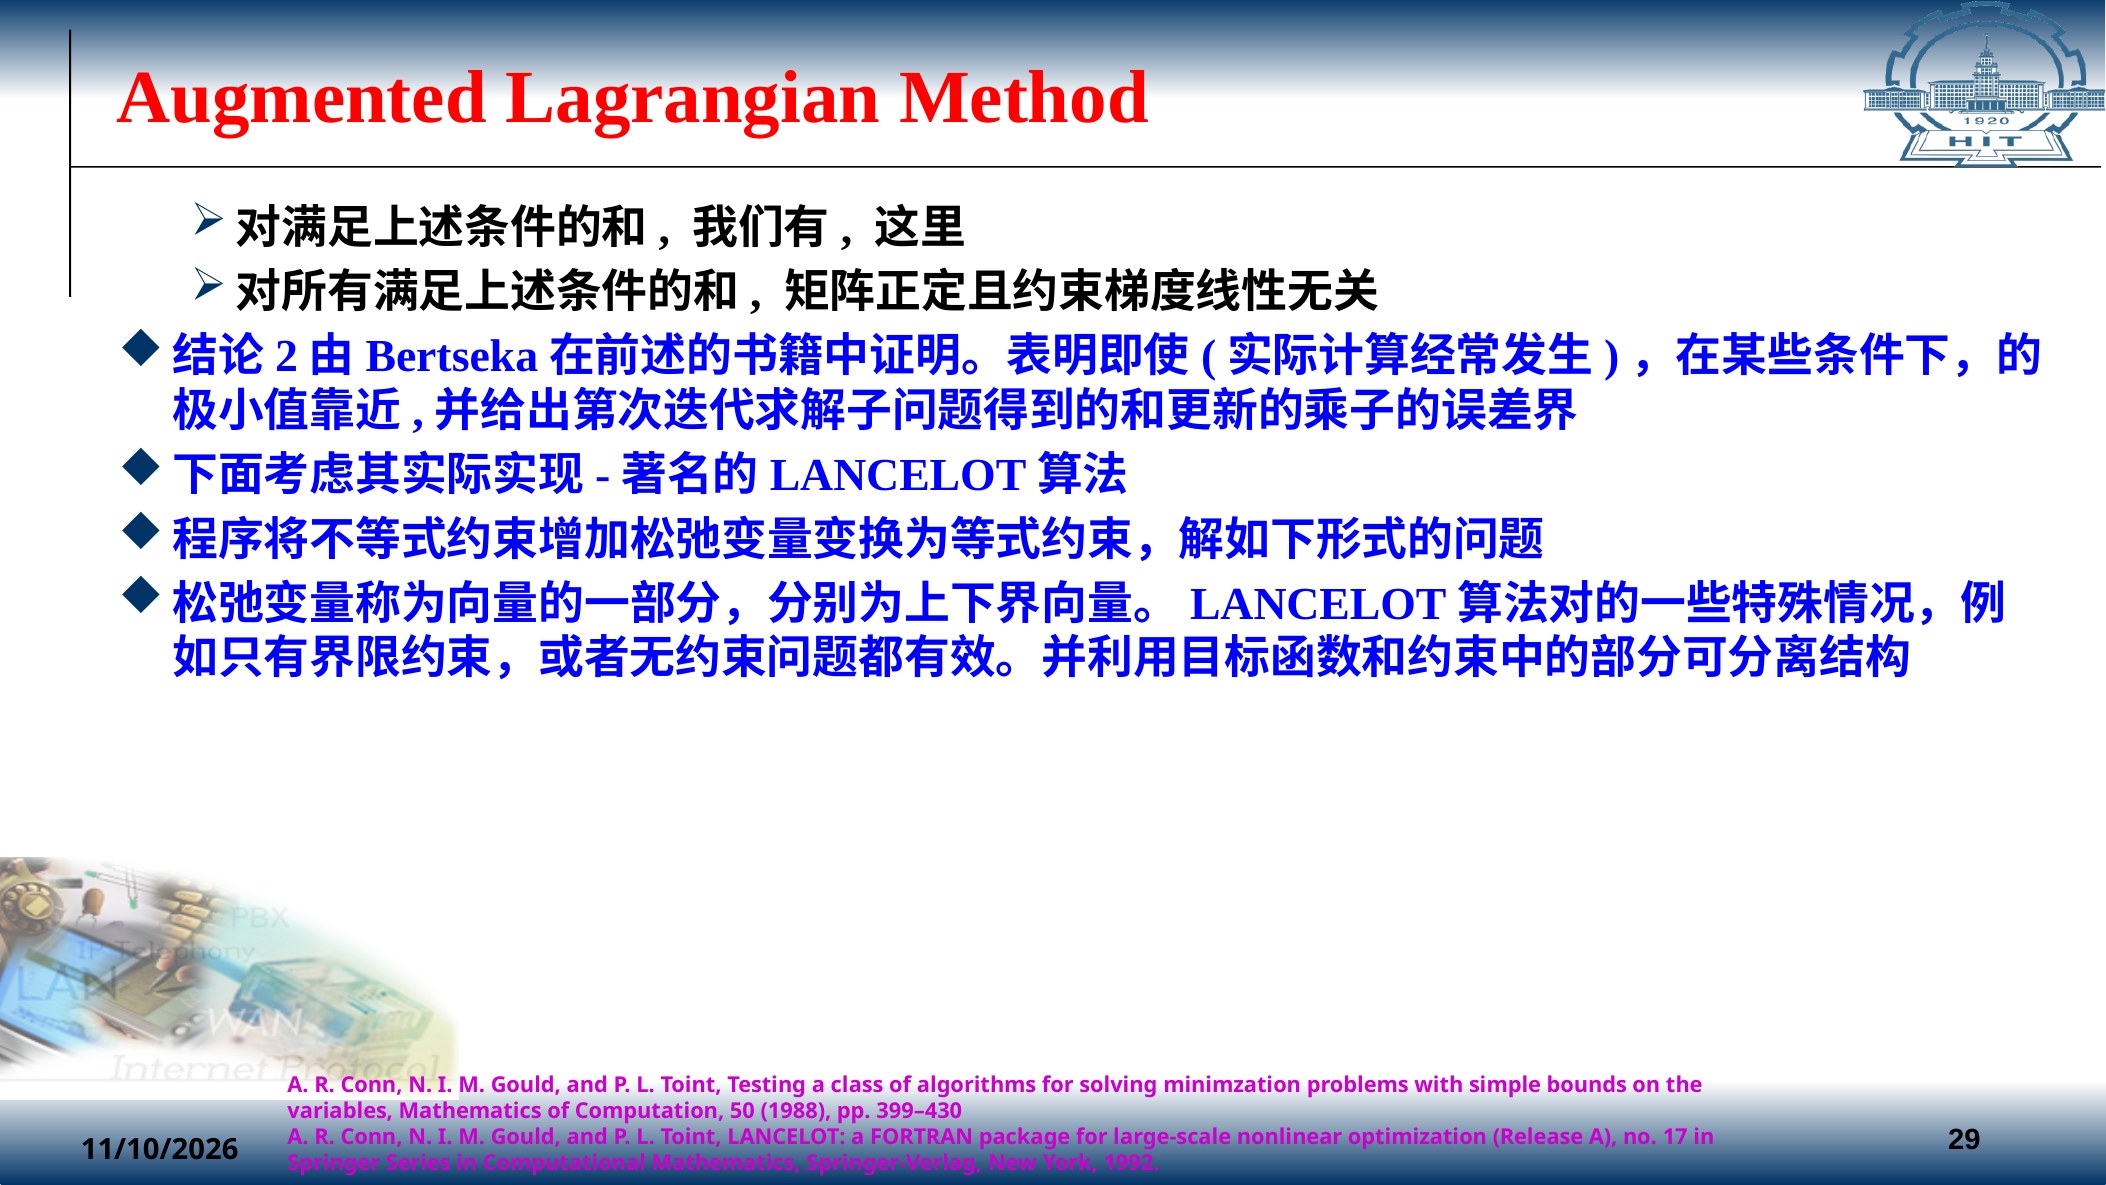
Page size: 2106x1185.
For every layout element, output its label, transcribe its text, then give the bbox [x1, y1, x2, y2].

title Augmented Lagrangian Method [101, 29, 1941, 155]
picture [1863, 1, 2106, 167]
text_box A. R. Conn, N. I. M. Gould, and P. L. Toint, Testing a class of algorithms for solving minimzation problems with simple bounds on the variables, Mathematics of Computation, 50 (1988), pp. 399–430 A. R. Conn, N. I. M. Gould, and P. L. Toint, LANCELOT: a FORTRAN package for large-scale nonlinear optimization (Release A), no. 17 in Springer Series in Computational Mathematics, Springer-Verlag, New York, 1992. [272, 1062, 1785, 1183]
picture [0, 857, 459, 1100]
